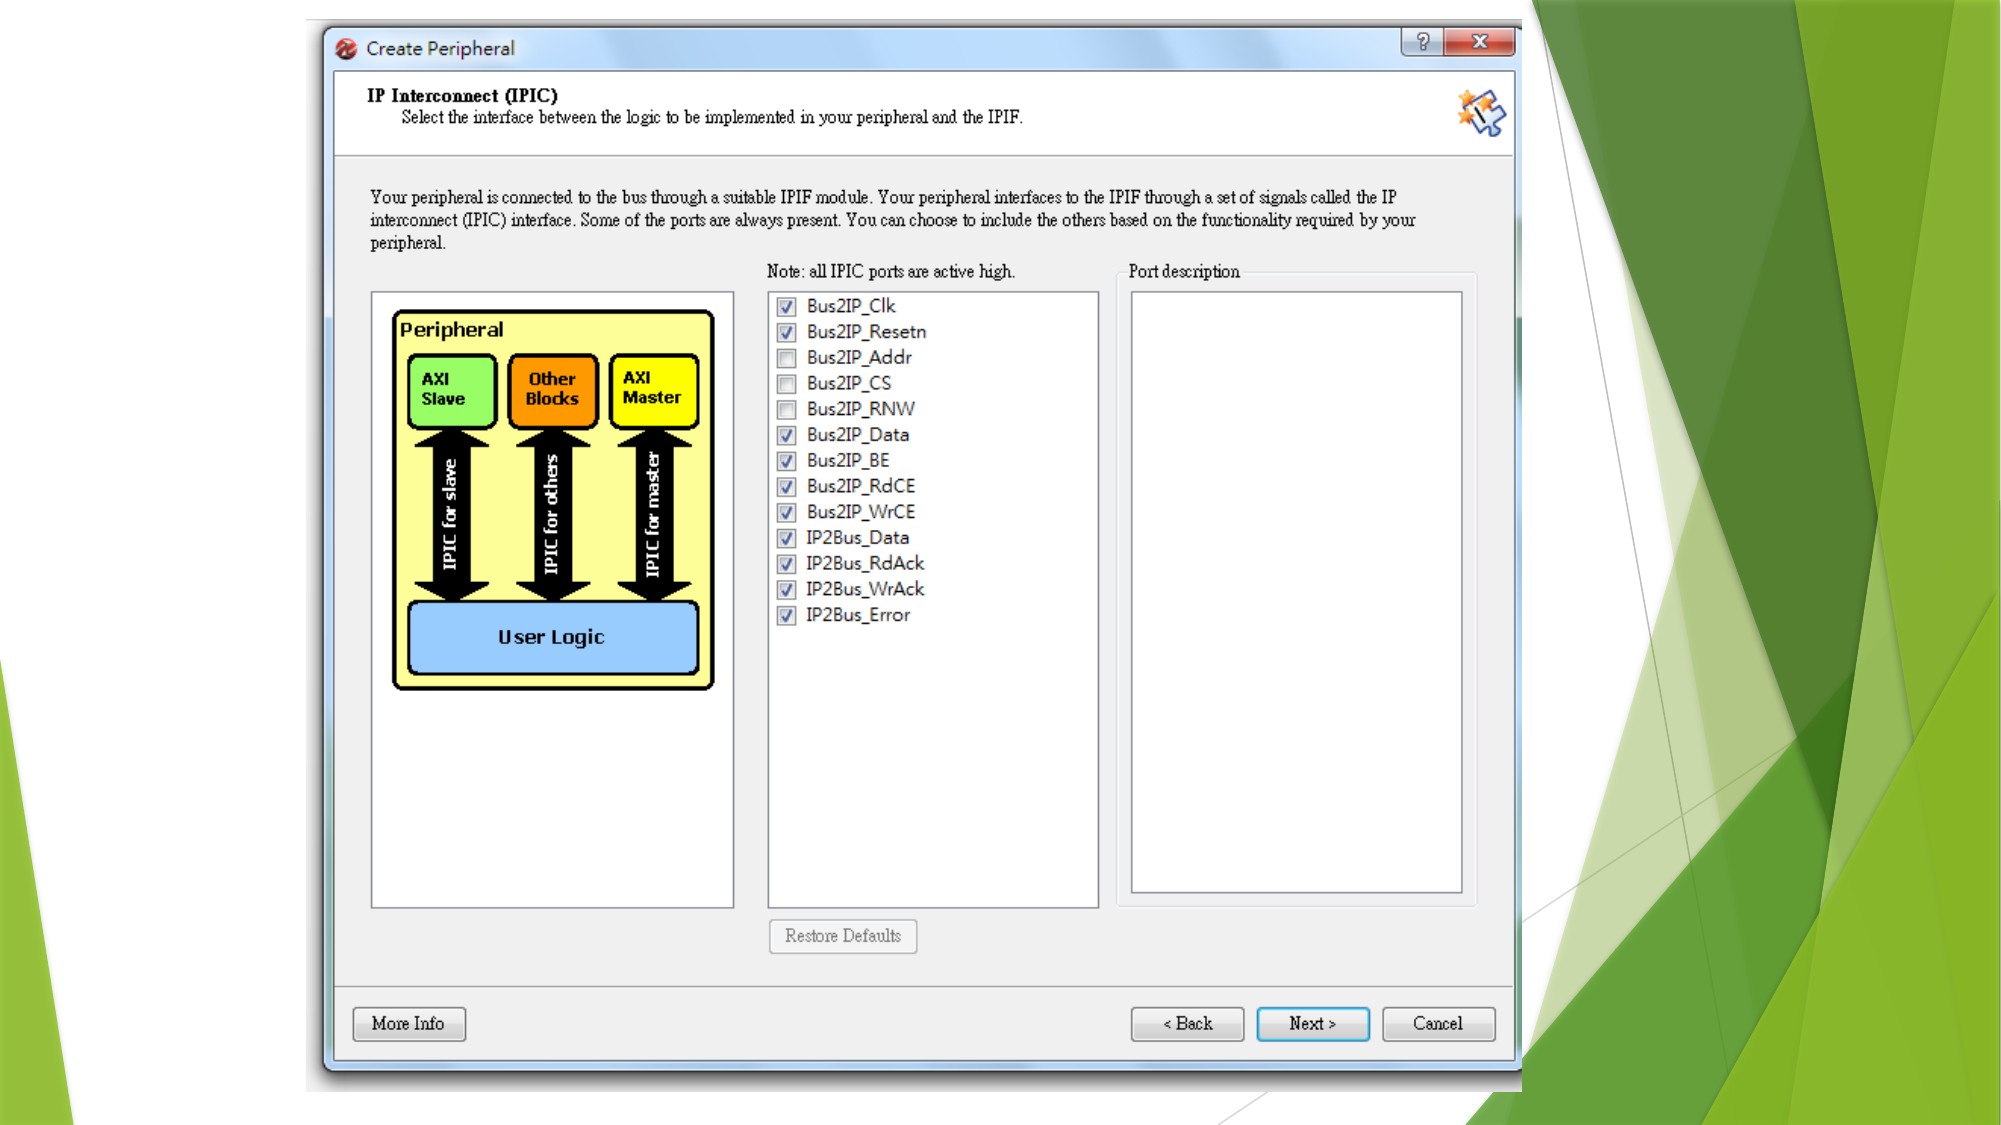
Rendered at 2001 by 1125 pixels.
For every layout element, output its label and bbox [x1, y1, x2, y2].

picture [306, 18, 1522, 1093]
